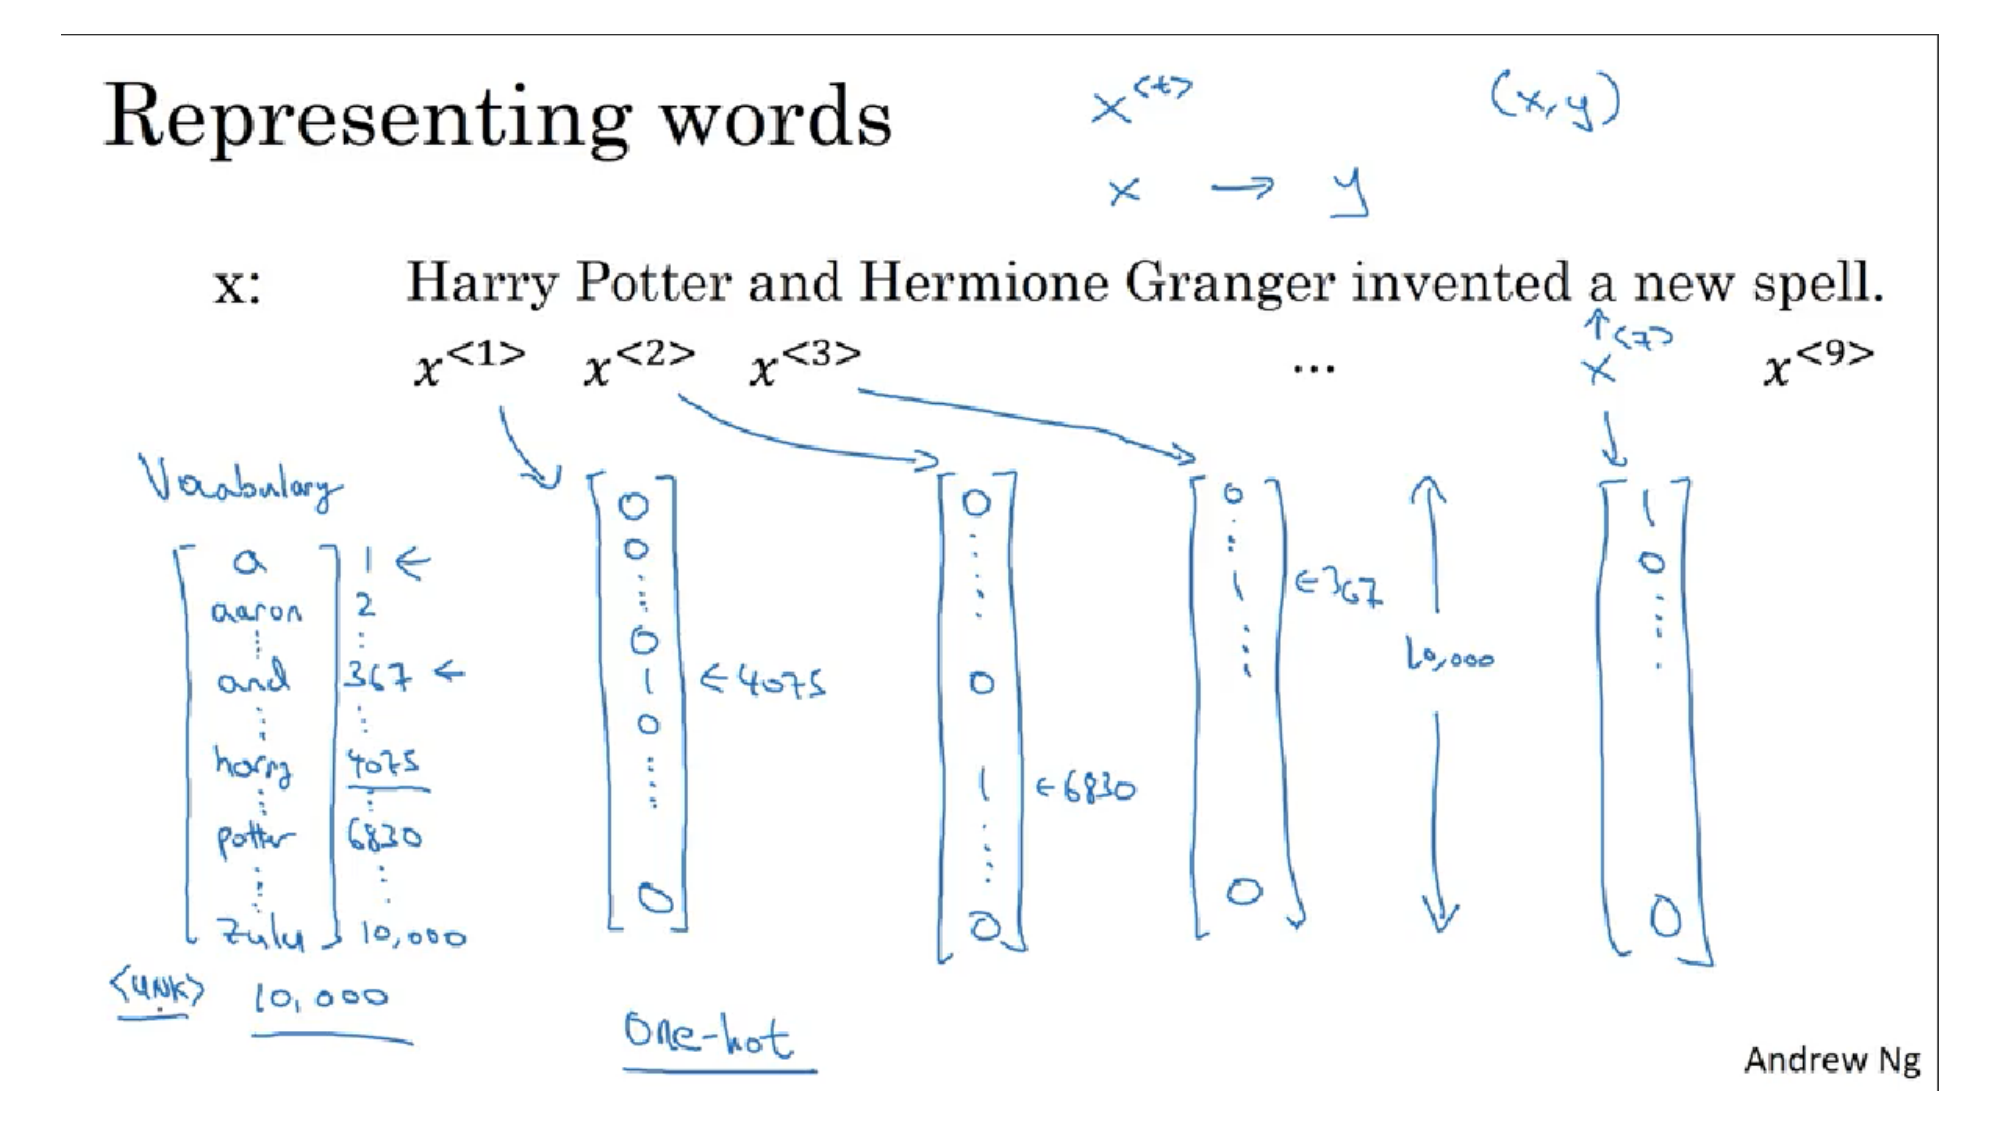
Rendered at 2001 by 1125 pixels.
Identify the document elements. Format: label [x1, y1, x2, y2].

picture [61, 34, 1939, 1091]
